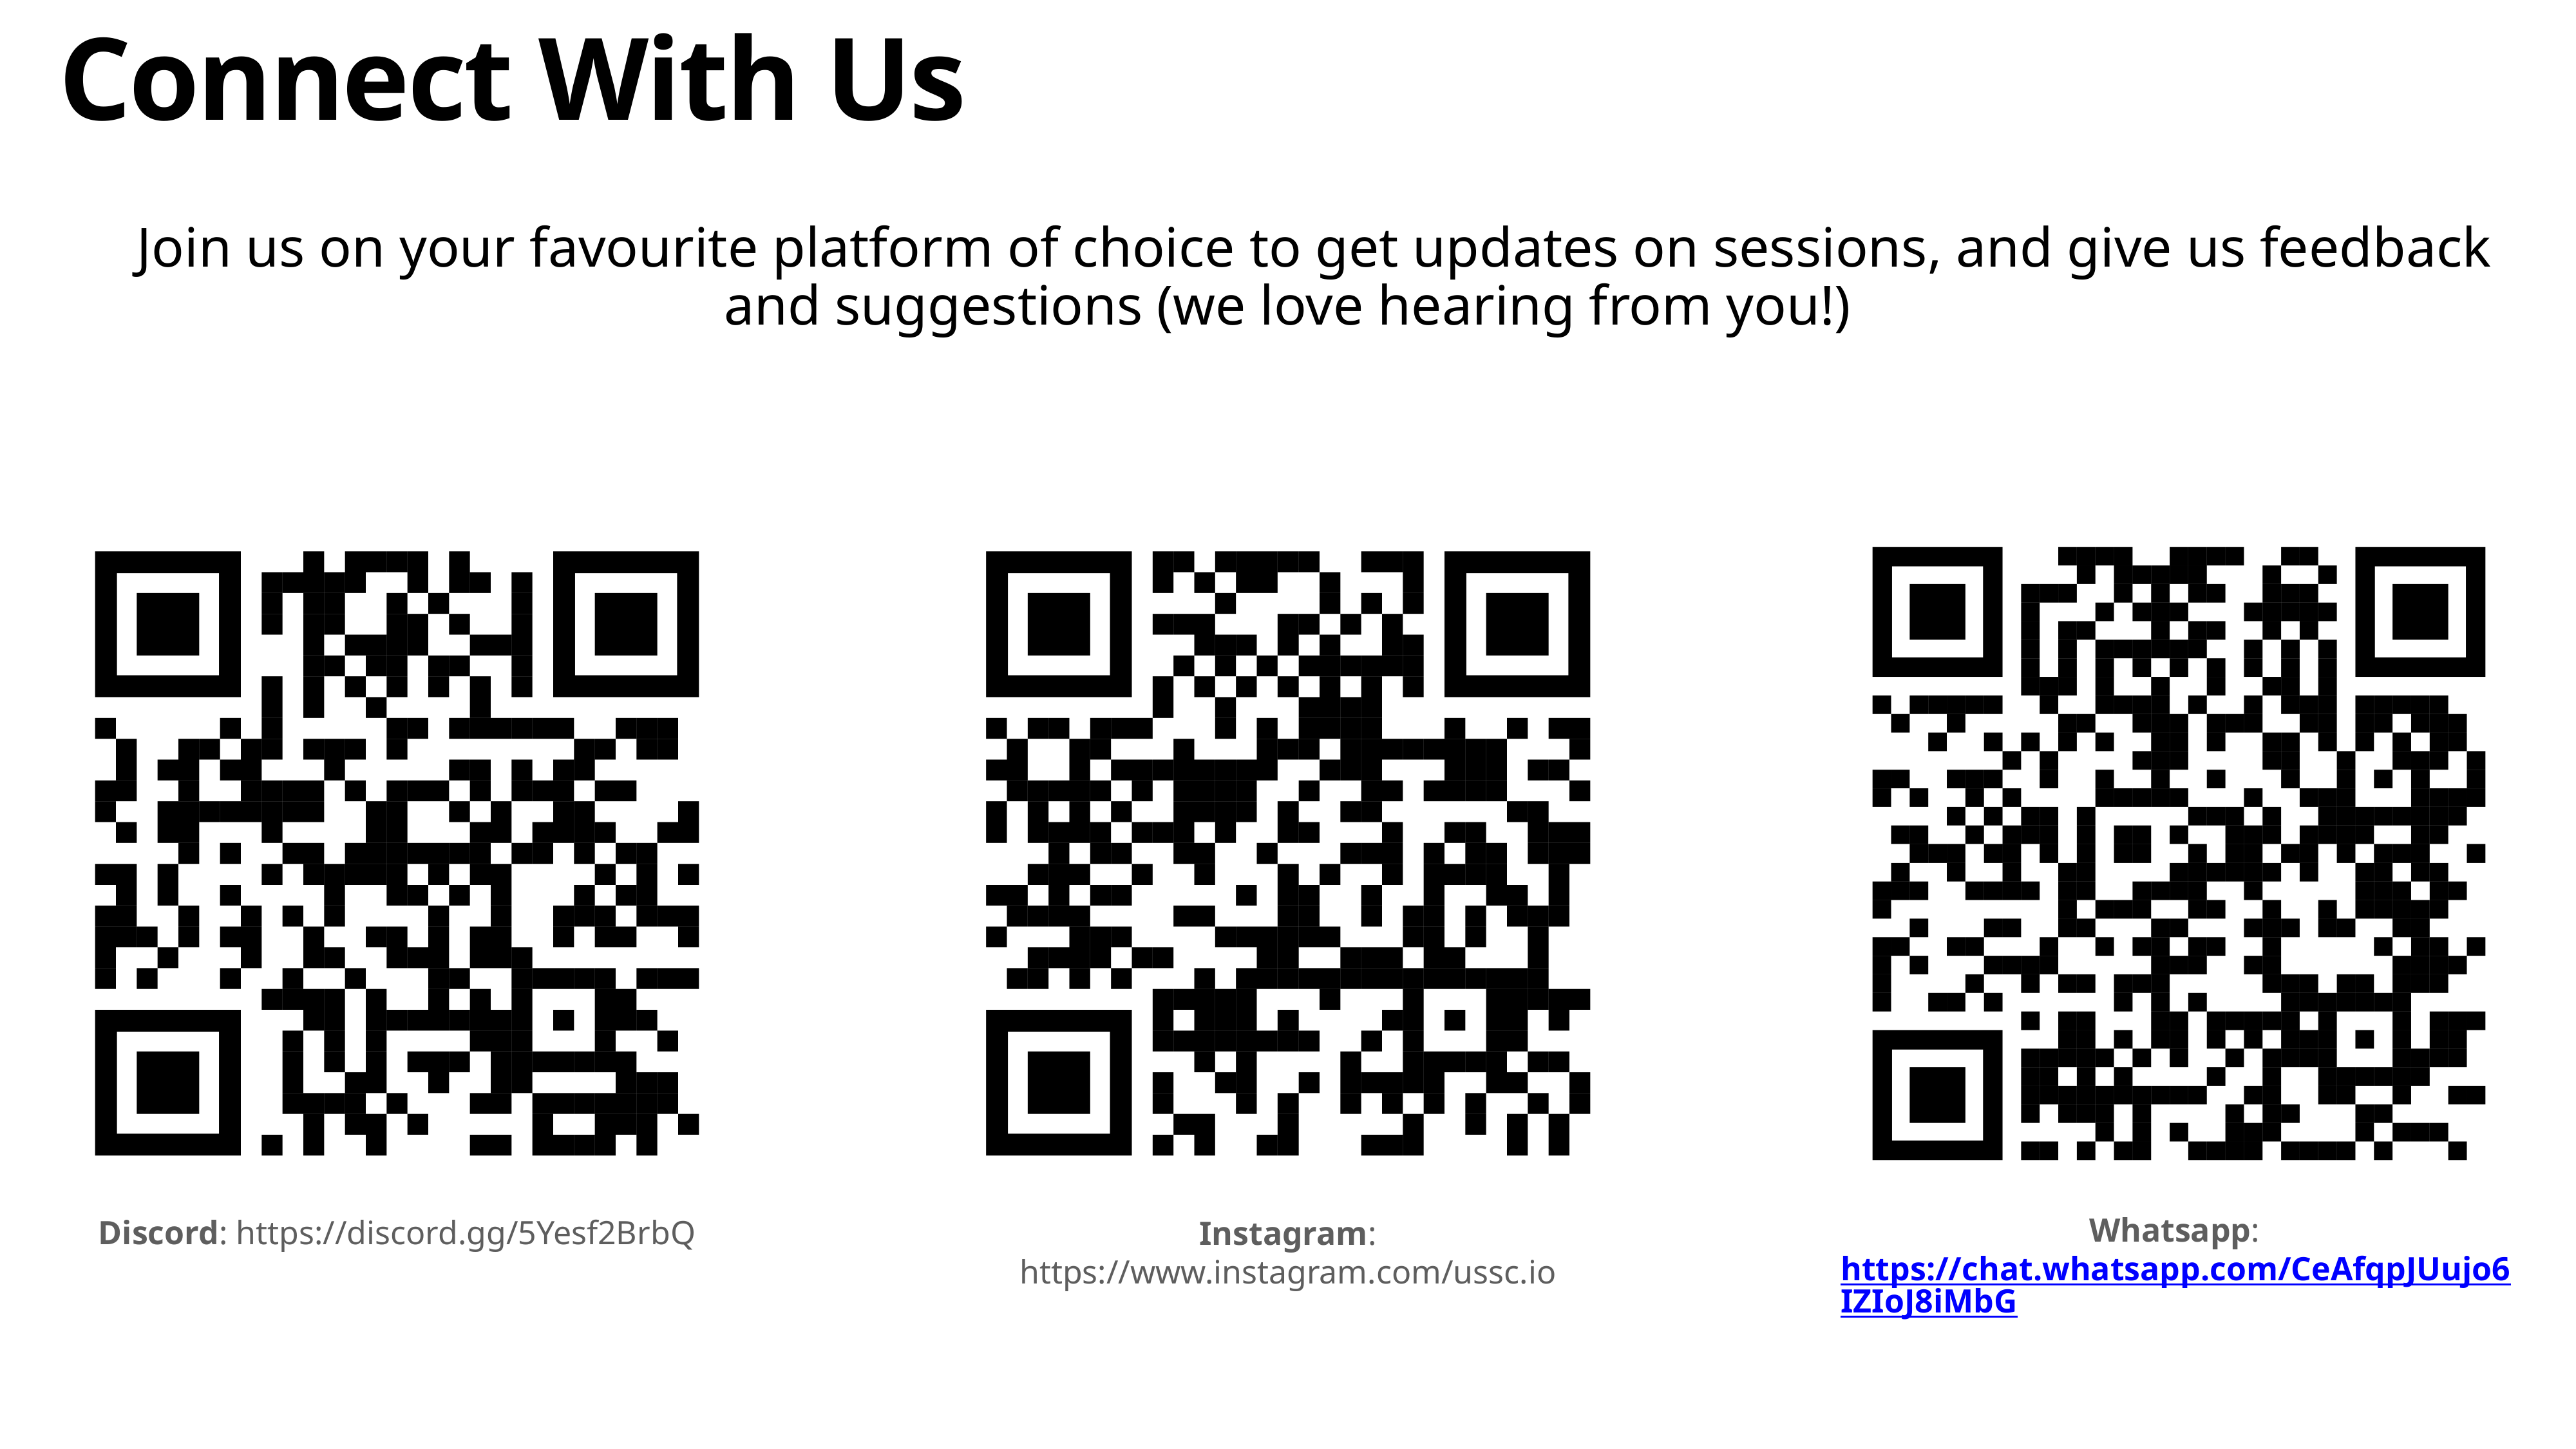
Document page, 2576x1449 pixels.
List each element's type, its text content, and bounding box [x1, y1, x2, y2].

picture [944, 509, 1632, 1197]
list Join us on your favourite platform of choice to get updates on sessions, and give us feedback and suggestions (we love hearing from you!) [53, 214, 2523, 350]
picture [53, 509, 741, 1197]
picture [1835, 509, 2523, 1197]
text_box Discord: https://discord.gg/5Yesf2BrbQ [53, 1208, 741, 1256]
text_box Whatsapp: https://chat.whatsapp.com/CeAfqpJUujo6IZIoJ8iMbG [1835, 1207, 2523, 1296]
text_box Instagram: https://www.instagram.com/ussc.io [944, 1208, 1632, 1296]
title Connect With Us [53, 26, 2523, 189]
